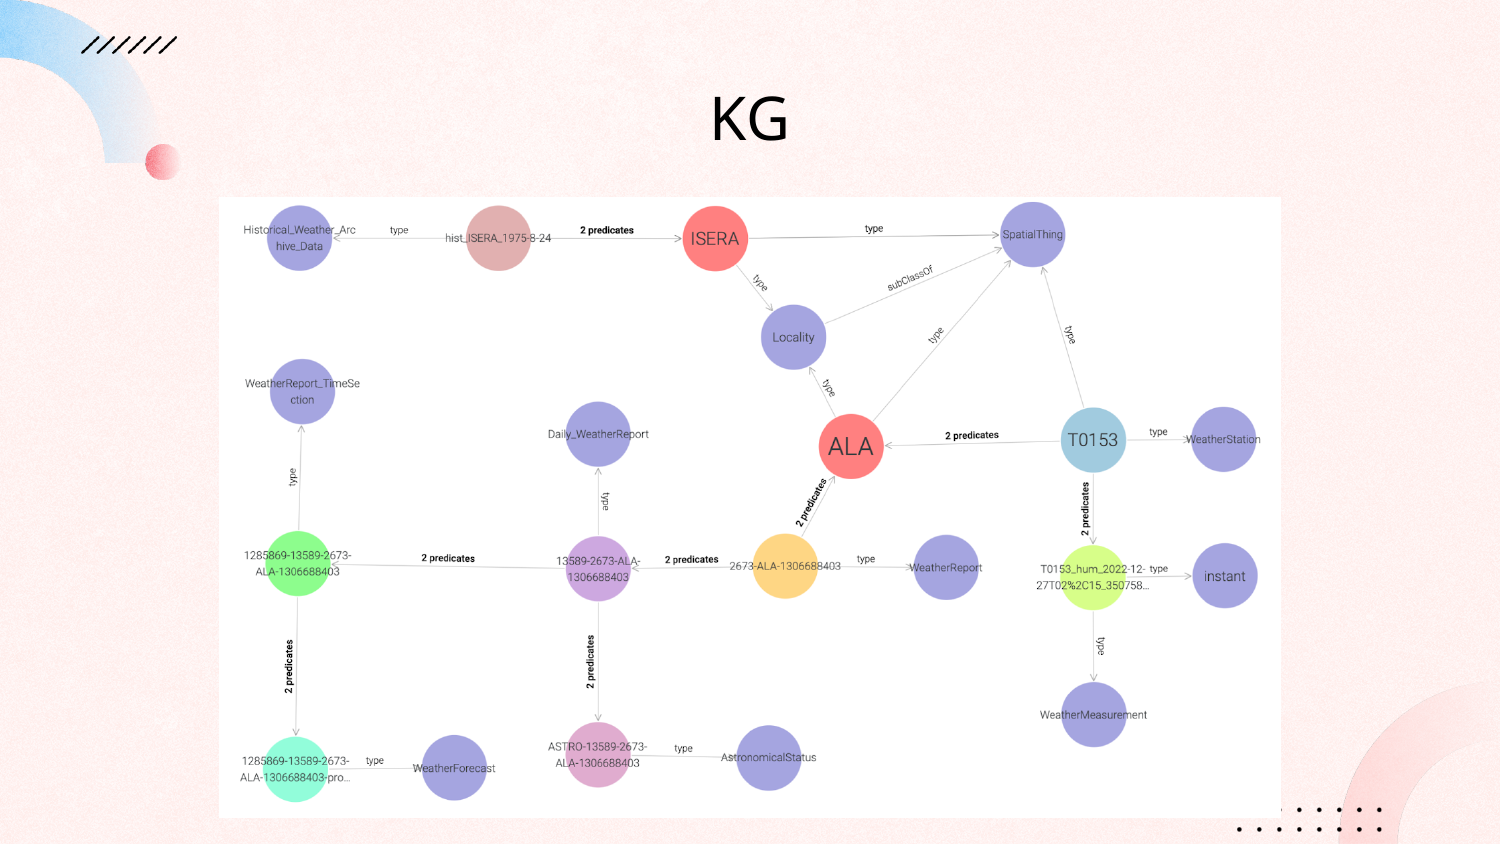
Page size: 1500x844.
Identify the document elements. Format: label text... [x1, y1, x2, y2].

text_box KG [216, 74, 1284, 159]
picture [0, 0, 1500, 844]
